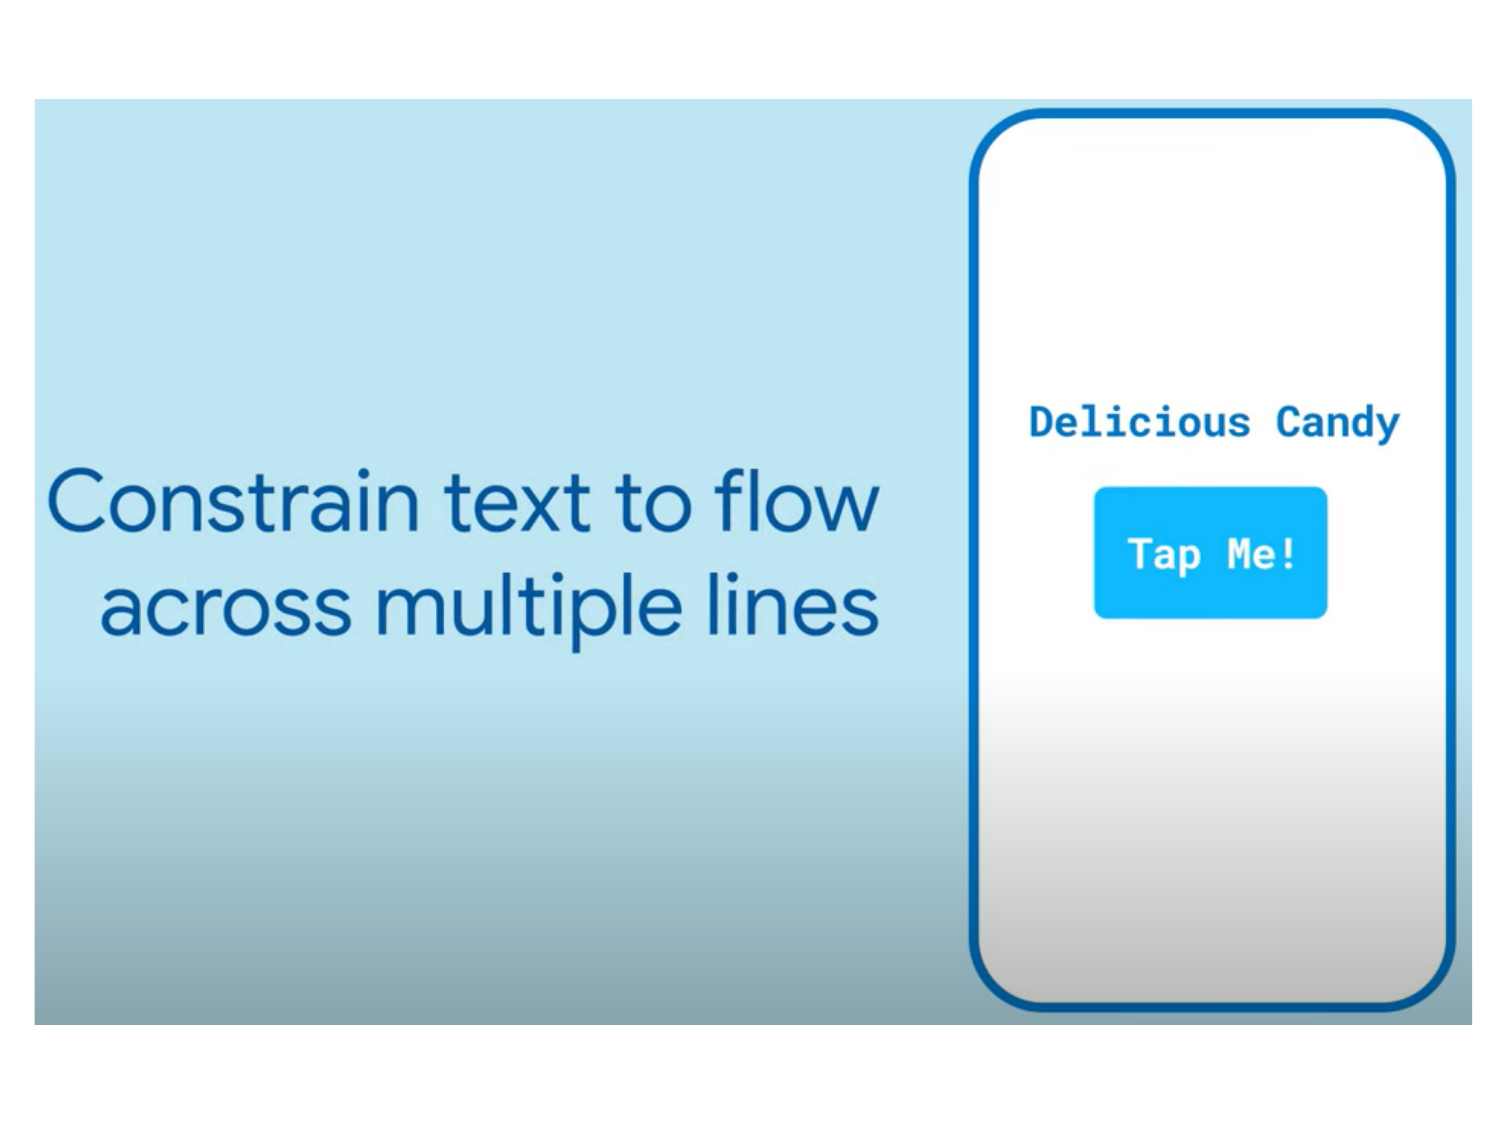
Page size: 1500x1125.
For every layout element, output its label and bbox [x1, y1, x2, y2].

picture [34, 98, 1473, 1026]
